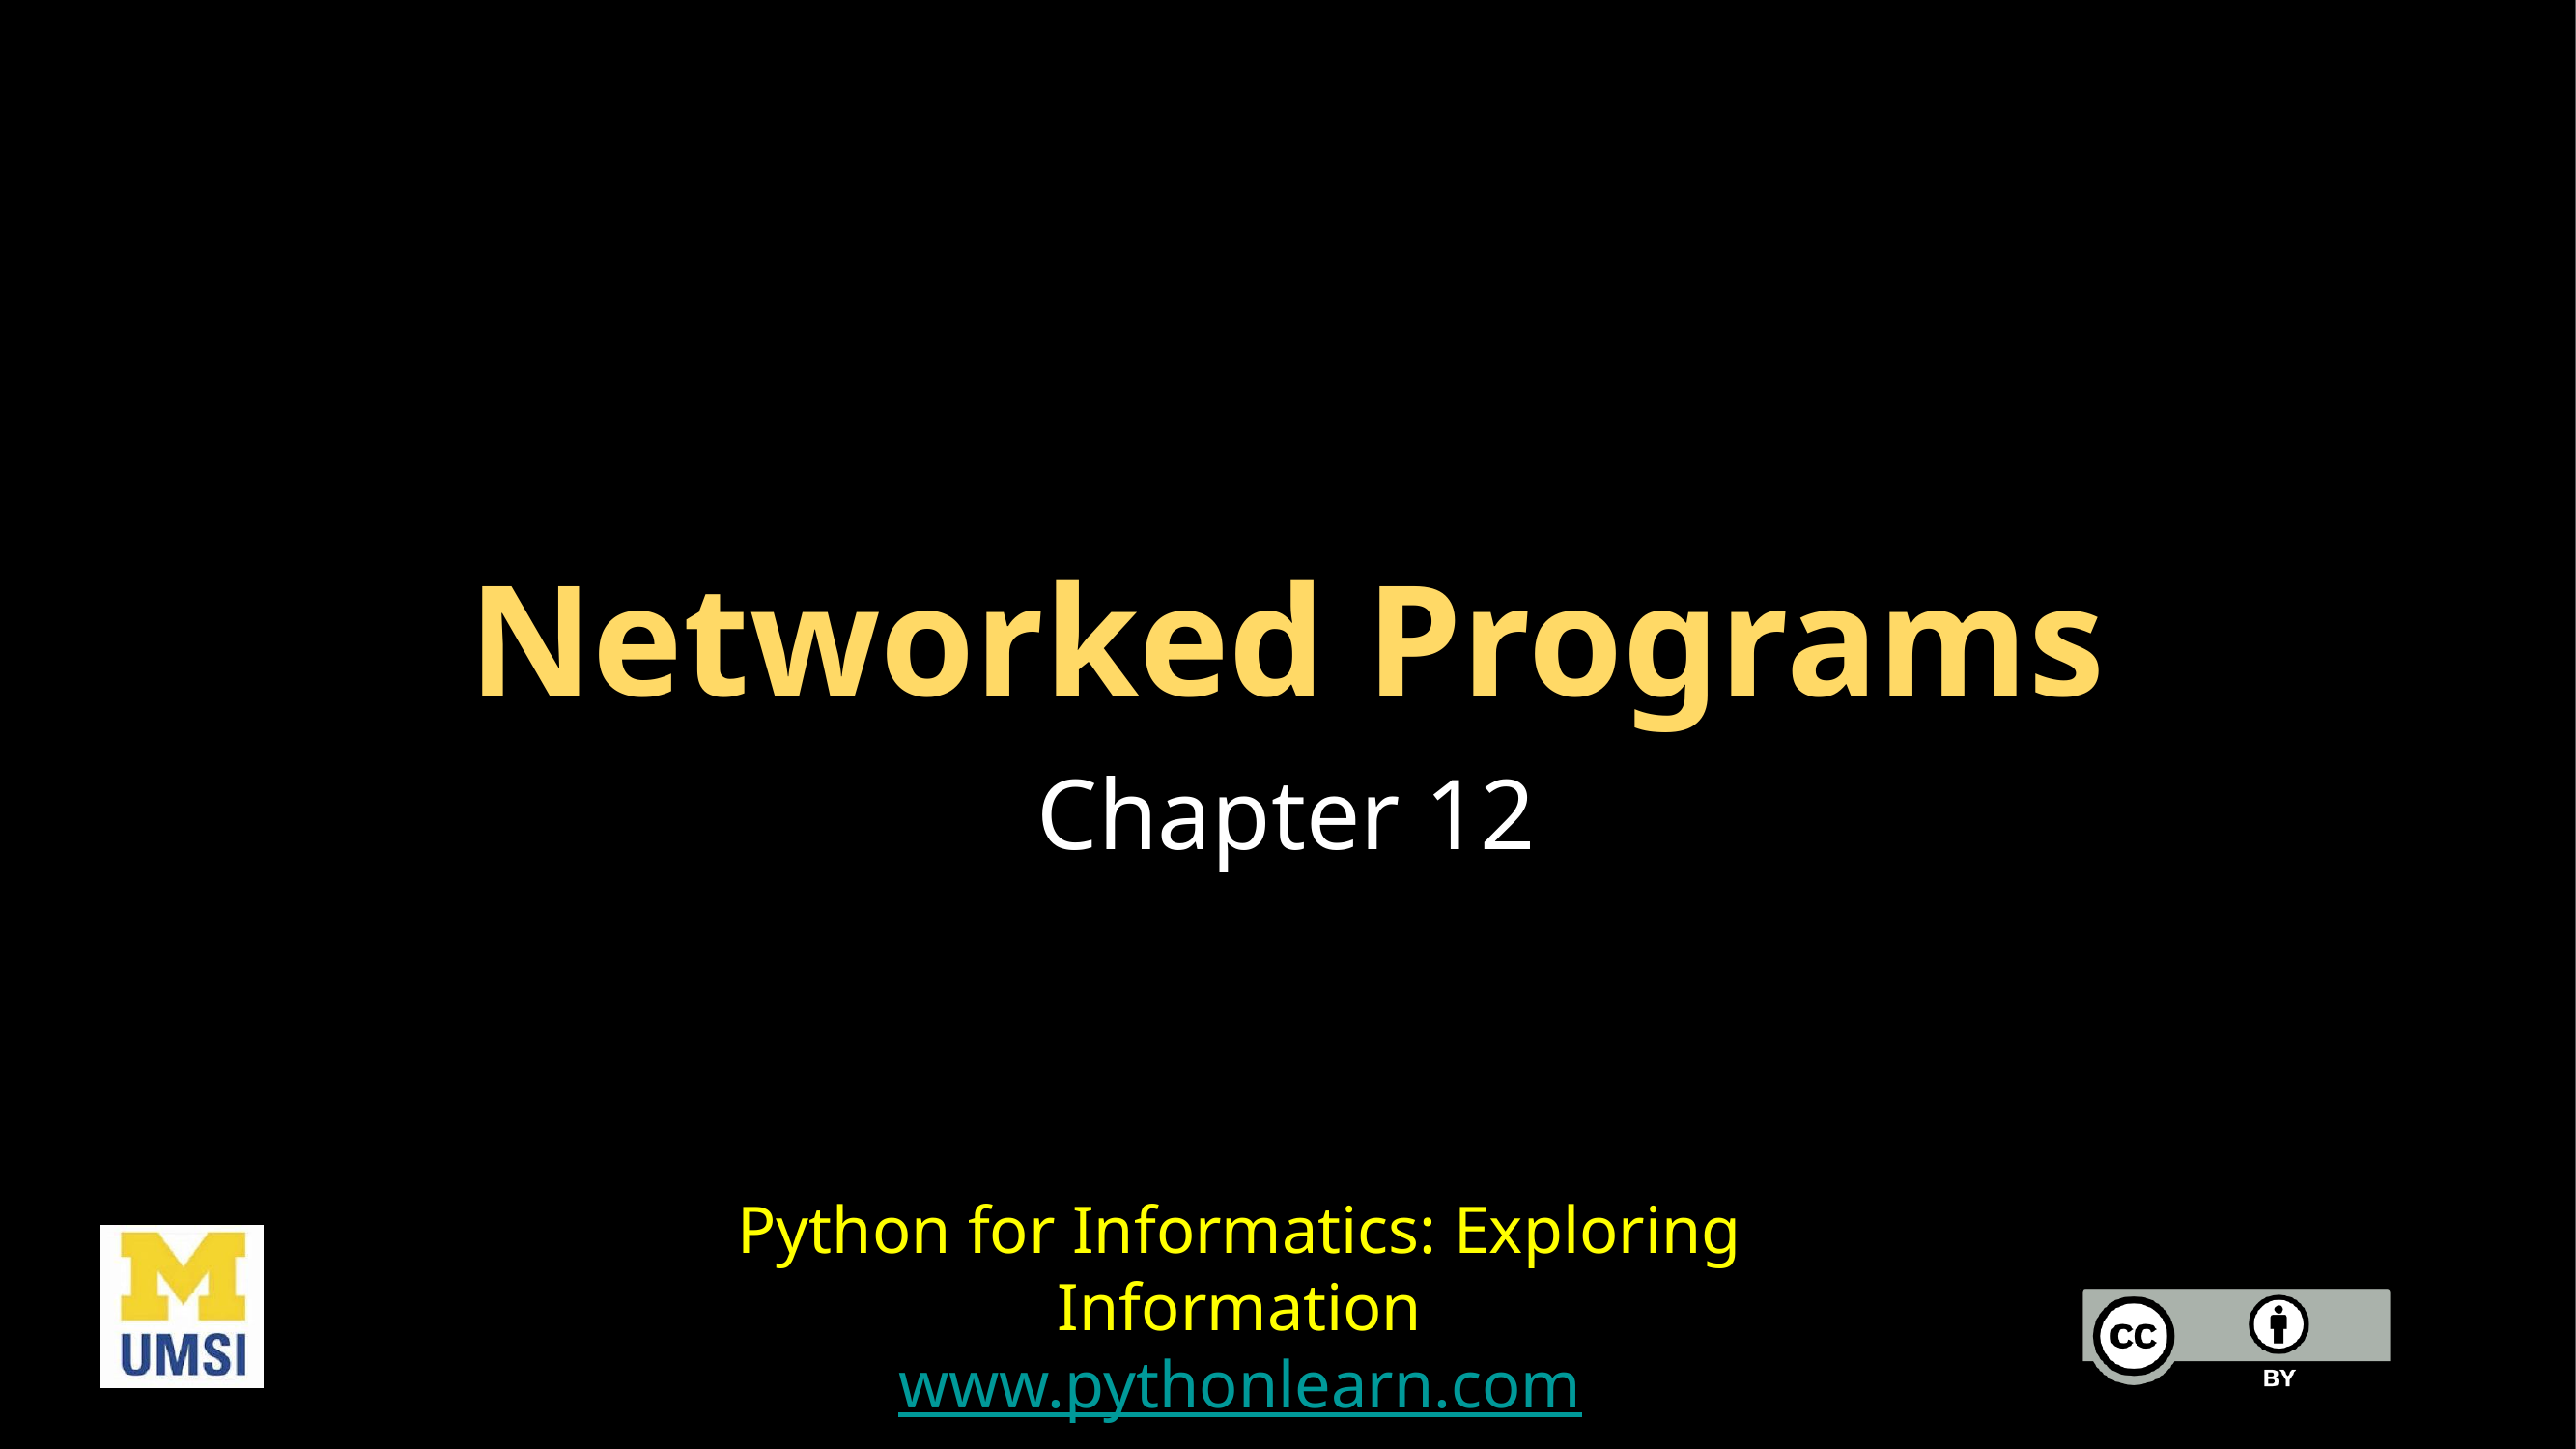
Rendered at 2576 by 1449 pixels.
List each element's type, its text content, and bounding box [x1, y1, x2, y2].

text_box Python for Informatics: Exploring Information www.pythonlearn.com [611, 1229, 1869, 1391]
picture [99, 1225, 264, 1388]
picture [2080, 1286, 2392, 1393]
title Networked Programs [183, 243, 2391, 733]
list Chapter 12 [183, 746, 2391, 993]
